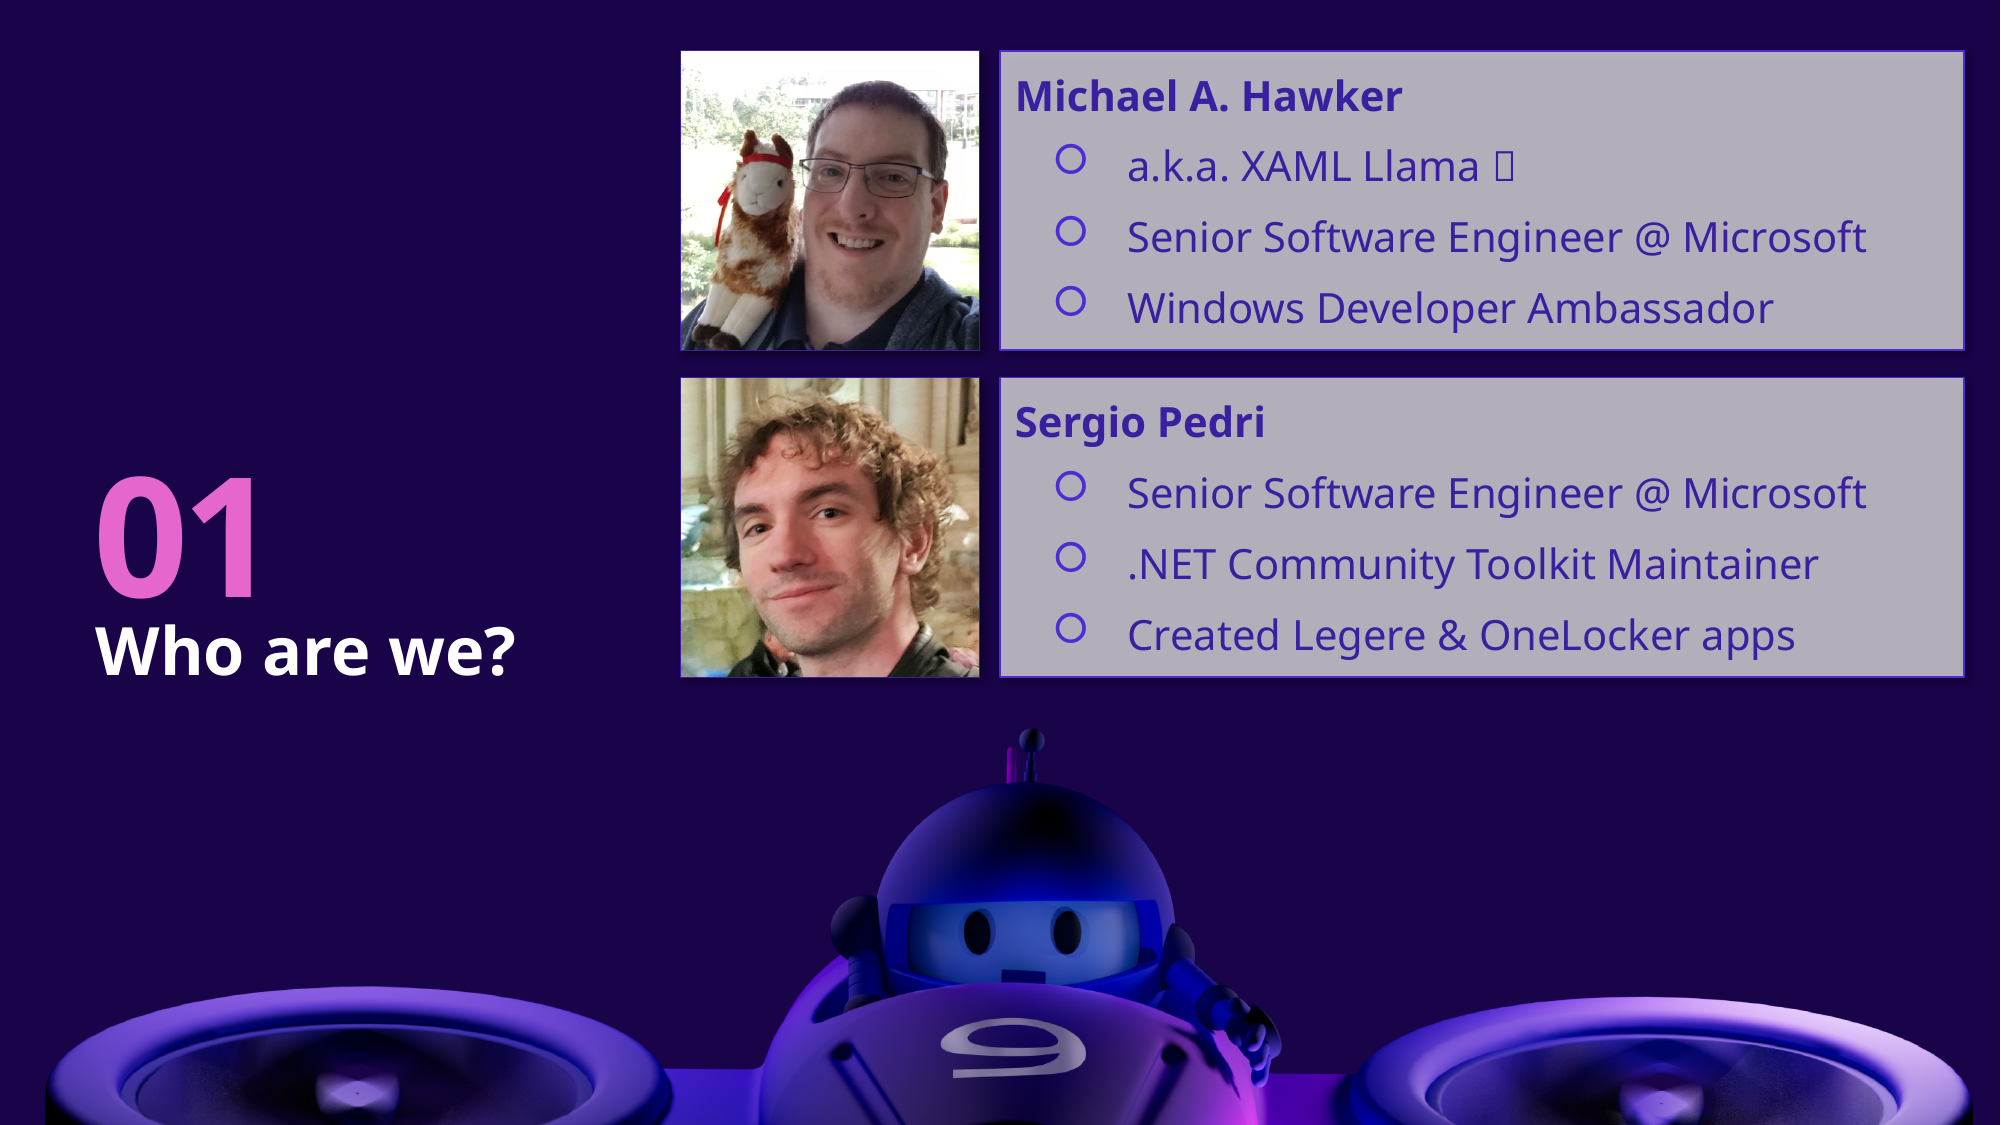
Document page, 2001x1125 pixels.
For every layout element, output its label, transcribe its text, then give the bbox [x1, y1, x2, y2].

picture [679, 377, 981, 678]
text_box Sergio Pedri Senior Software Engineer @ Microsoft .NET Community Toolkit Maintainer Created Legere & OneLocker apps [999, 377, 1965, 678]
picture [11, 670, 2001, 1125]
text_box Michael A. Hawker a.k.a. XAML Llama 🦙 Senior Software Engineer @ Microsoft Windows Developer Ambassador [999, 50, 1965, 351]
title 01 [991, 479, 998, 583]
title 01 [93, 479, 678, 583]
list Who are we? [95, 609, 987, 690]
picture [679, 50, 981, 351]
